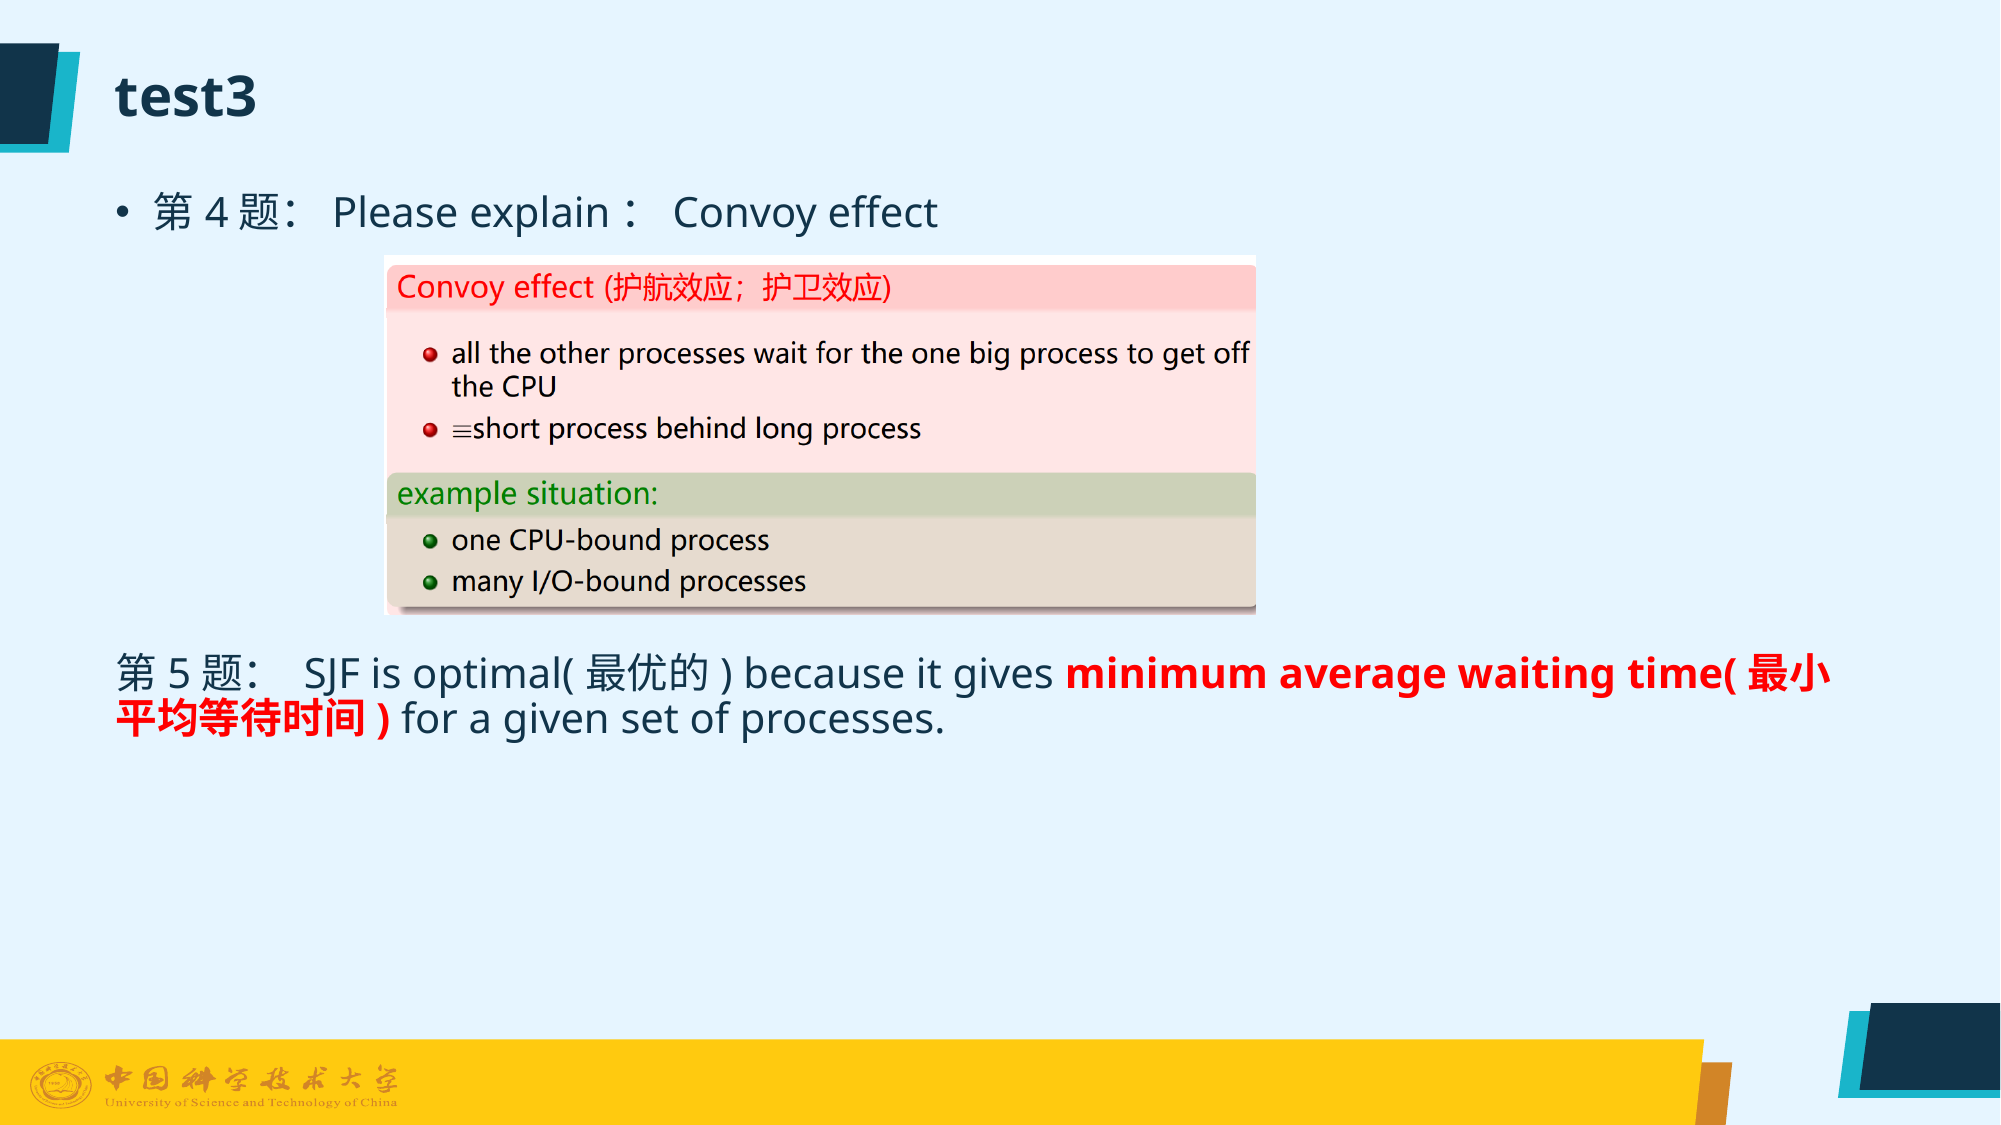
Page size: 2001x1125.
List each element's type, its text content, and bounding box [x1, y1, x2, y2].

picture [384, 255, 1256, 615]
list 第4题：Please explain：Convoy effect 第5题： SJF is optimal(最优的) because it gives minimum average waiting time(最小平均等待时间) for a given set of processes. [100, 183, 1863, 955]
title test3 [99, 43, 1863, 153]
